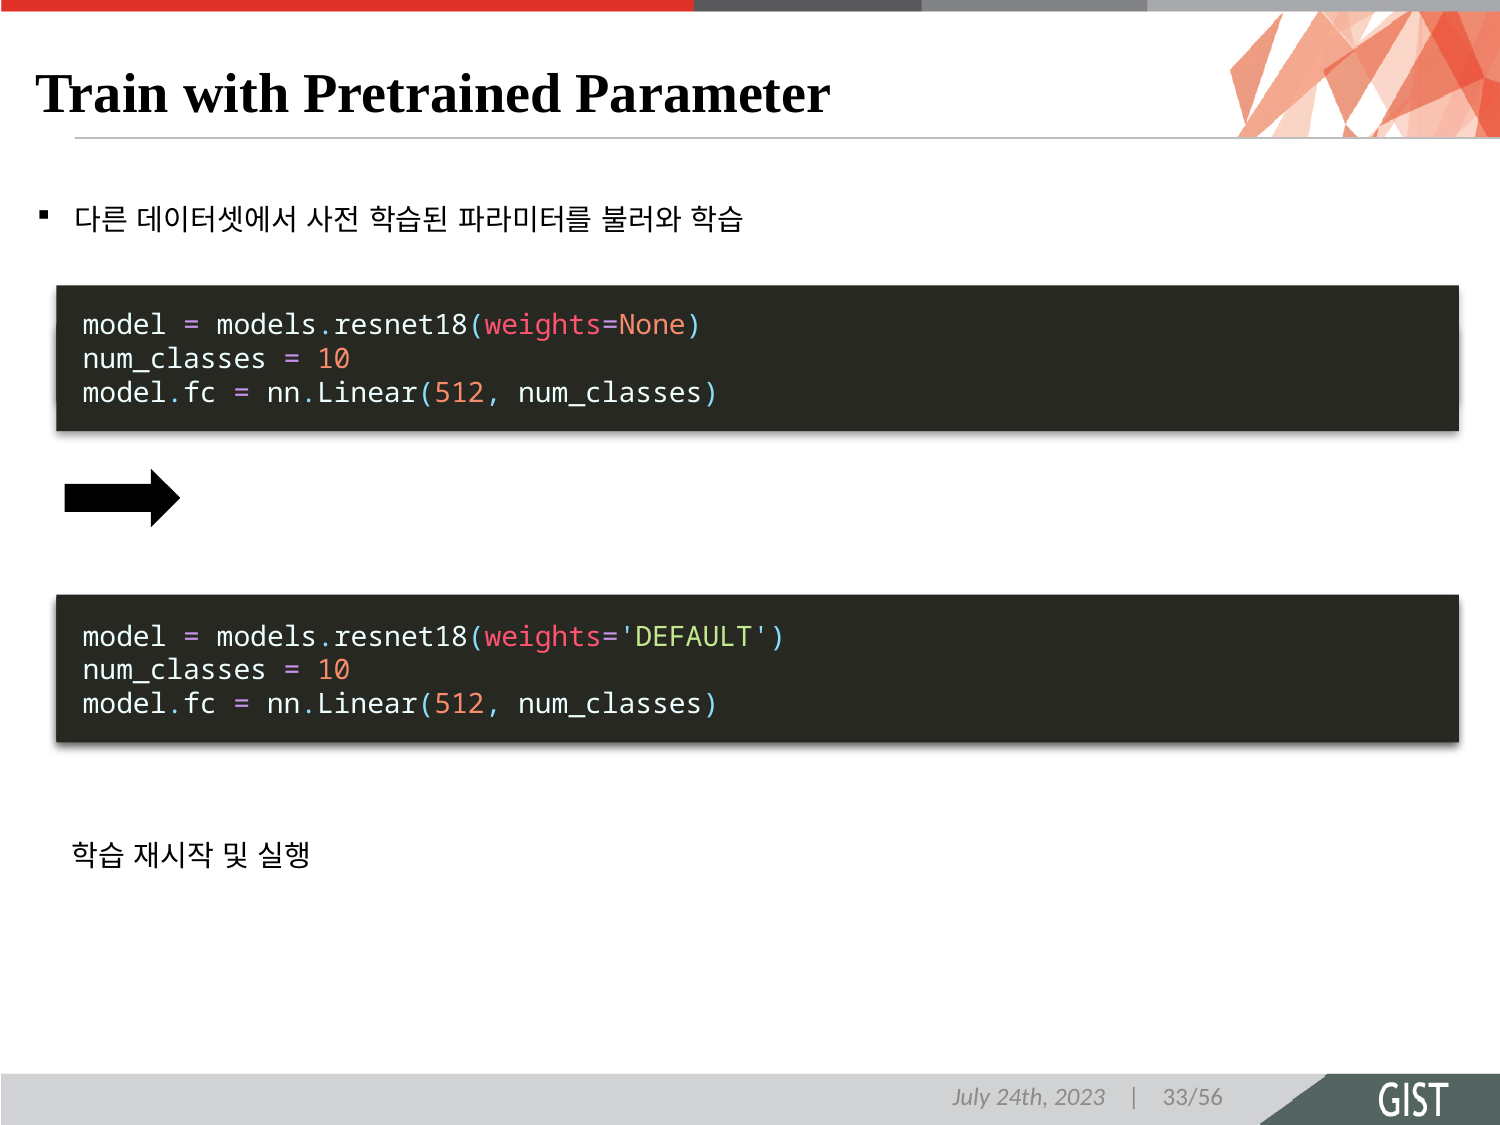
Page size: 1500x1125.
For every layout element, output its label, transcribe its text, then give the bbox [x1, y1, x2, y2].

text_box model = models.resnet18(weights='DEFAULT') num_classes = 10 model.fc = nn.Linear(512, num_classes) [67, 610, 819, 727]
text_box [55, 284, 1460, 432]
picture [0, 0, 1500, 1125]
title Train with Pretrained Parameter [20, 50, 1477, 139]
text_box 학습 재시작 및 실행 [56, 830, 541, 881]
text_box [66, 473, 178, 523]
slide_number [937, 1066, 1275, 1125]
text_box [55, 596, 1460, 743]
text_box model = models.resnet18(weights=None) num_classes = 10 model.fc = nn.Linear(512, num_classes) [67, 299, 819, 416]
list 다른 데이터셋에서 사전 학습된 파라미터를 불러와 학습 [22, 193, 1156, 884]
